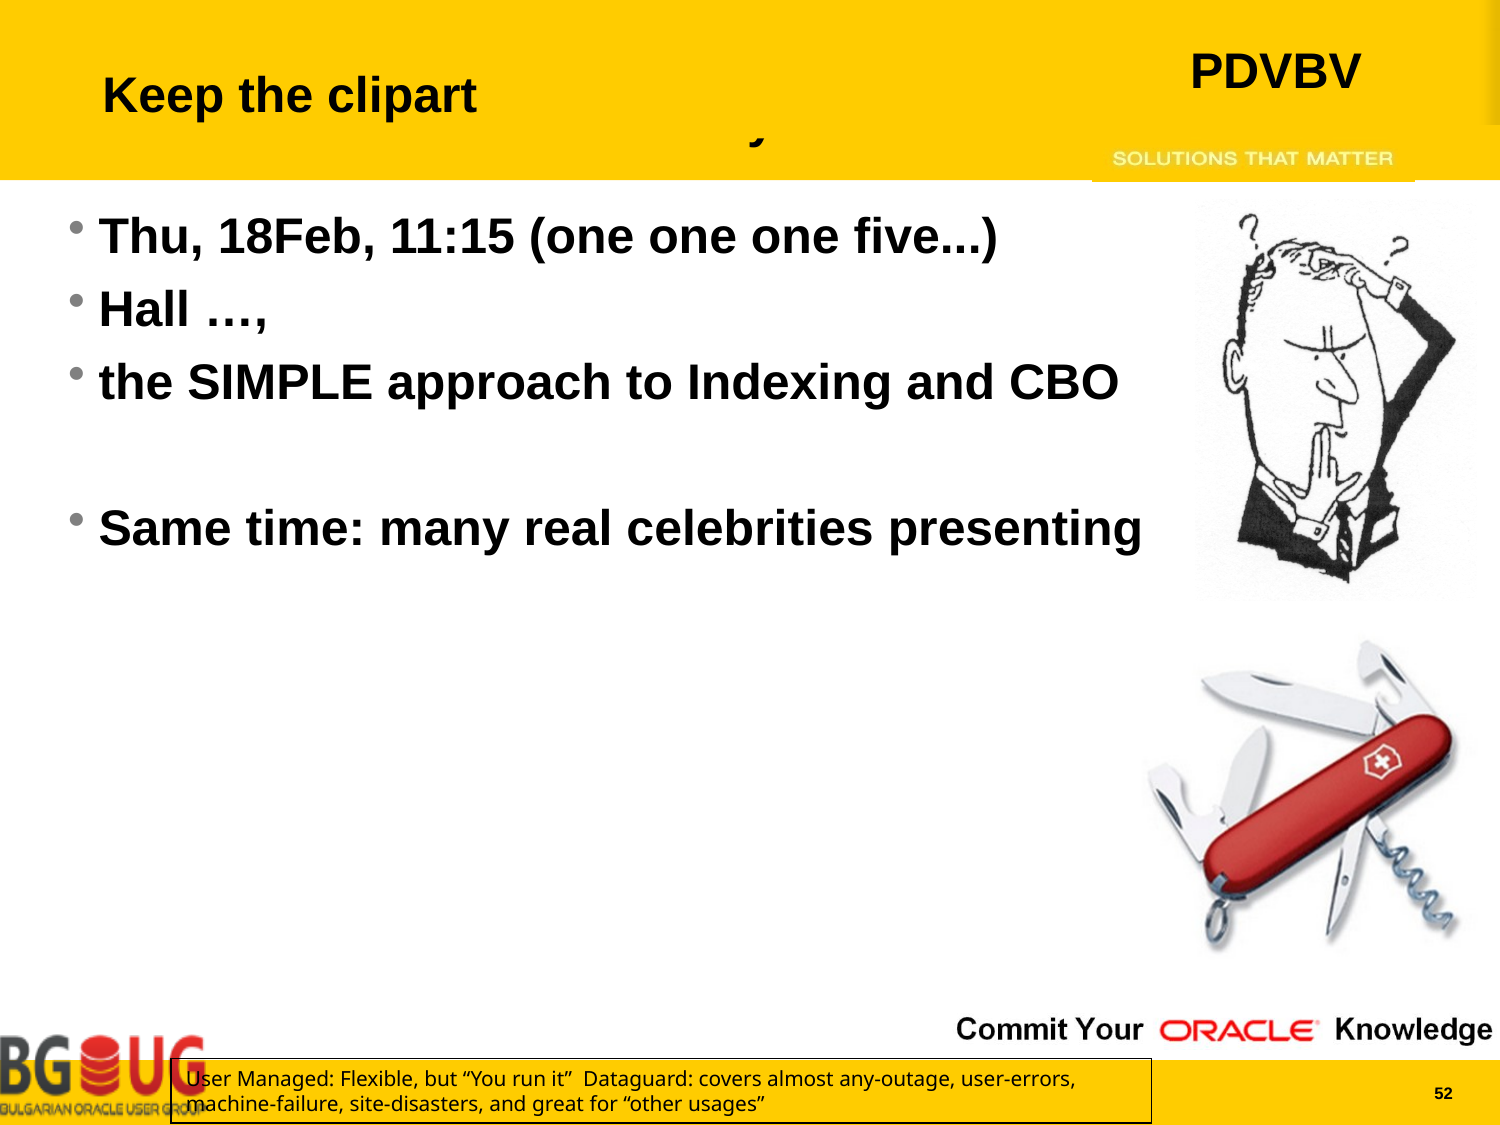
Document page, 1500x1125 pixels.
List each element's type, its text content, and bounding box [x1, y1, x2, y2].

title Keep the clipart [86, 45, 1063, 139]
picture [1124, 198, 1500, 973]
picture [1092, 137, 1415, 182]
text_box User Managed: Flexible, but “You run it” Dataguard: covers almost any-outage, user-errors, machine-failure, site-disasters, and great for “other usages” [171, 1058, 1152, 1123]
list Thu, 18Feb, 11:15 (one one one five...) Hall …, the SIMPLE approach to Indexing and CBO Same time: many real celebrities presenting [52, 207, 1190, 966]
picture [1160, 0, 1500, 125]
picture [0, 1034, 207, 1121]
slide_number 52 [1409, 1074, 1468, 1100]
picture [952, 1011, 1500, 1050]
